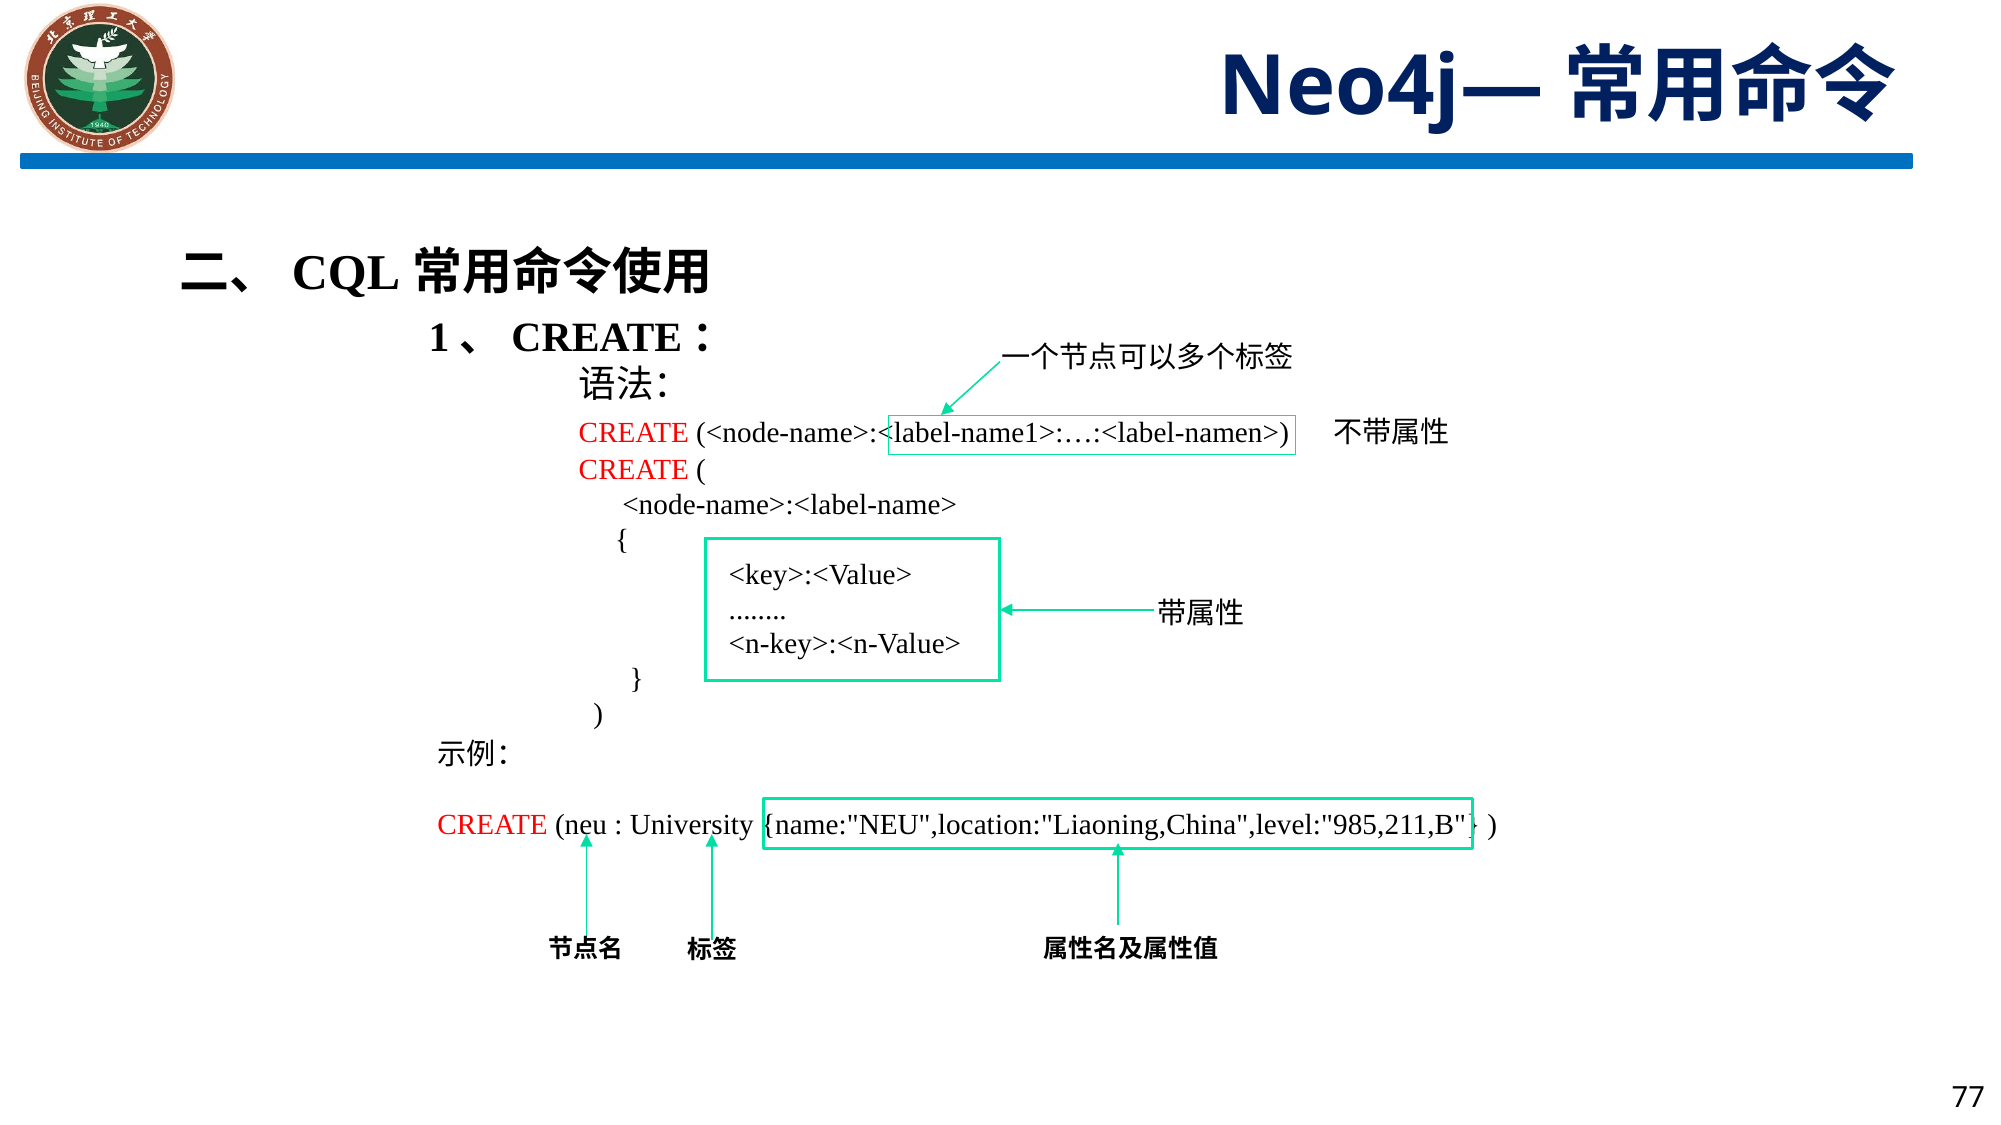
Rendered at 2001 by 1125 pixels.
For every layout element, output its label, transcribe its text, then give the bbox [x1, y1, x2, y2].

text_box 带属性 [1142, 586, 1260, 637]
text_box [940, 361, 1001, 416]
text_box 节点名 [534, 925, 639, 970]
text_box 77 [1687, 1049, 2000, 1125]
text_box 1、CREATE： 语法： CREATE (<node-name>:<label-name1>:…:<label-namen>) 不带属性 CREATE ( <node-name>:<label-name> { <key>:<Value> ........ <n-key>:<n-Value> } ) [413, 302, 1465, 738]
text_box [886, 413, 1297, 457]
text_box Neo4j—常用命令 [962, 51, 1912, 139]
text_box [705, 538, 1000, 681]
text_box 标签 [672, 926, 753, 972]
text_box 示例： CREATE (neu : University {name:"NEU",location:"Liaoning,China",level:"985,211,B"} ) [422, 727, 1514, 848]
text_box 一个节点可以多个标签 [986, 330, 1309, 381]
picture [21, 0, 178, 153]
text_box 二、CQL常用命令使用 [165, 231, 727, 307]
text_box 属性名及属性值 [1028, 925, 1234, 970]
text_box [762, 797, 1475, 851]
